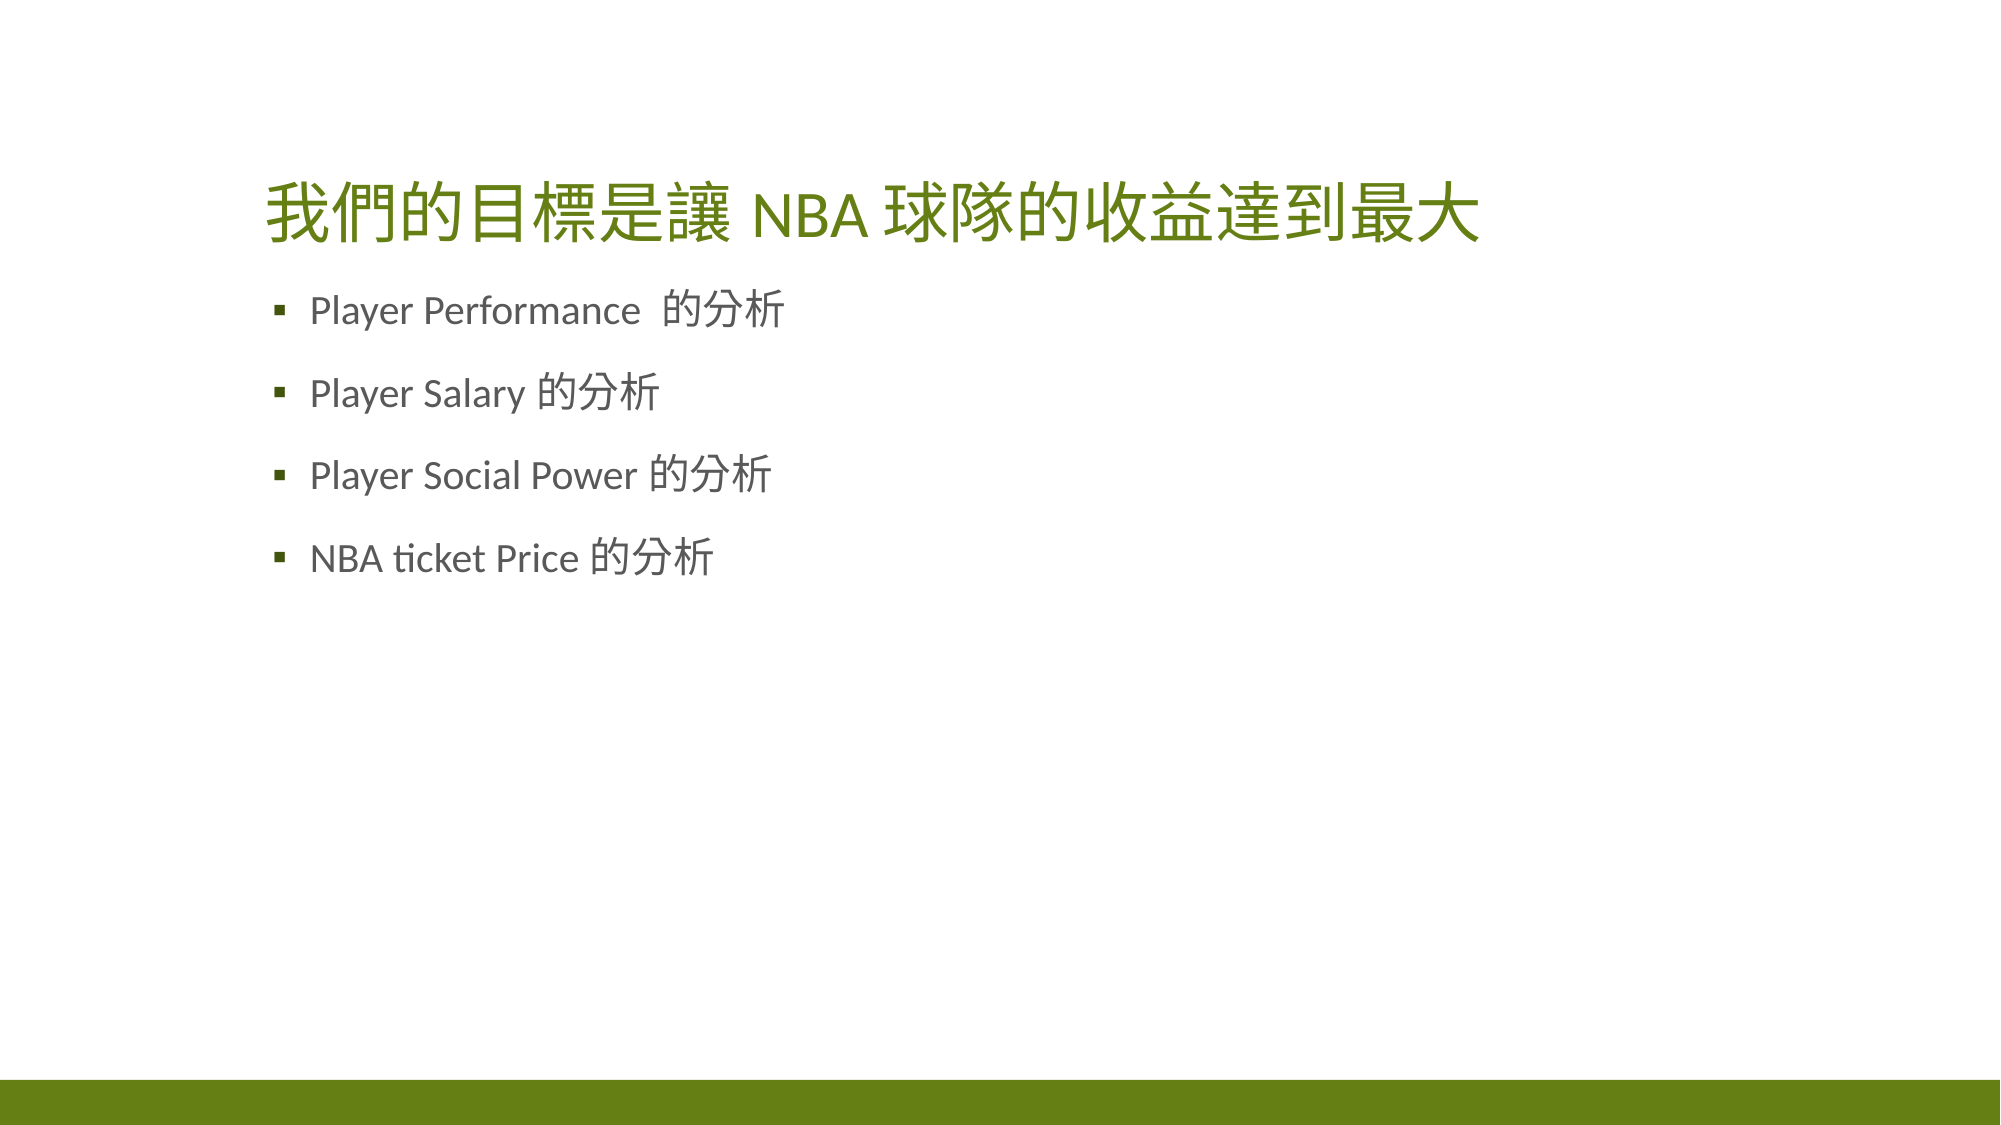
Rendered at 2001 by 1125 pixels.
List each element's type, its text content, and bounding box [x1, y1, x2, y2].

list Player Performance 的分析 Player Salary的分析 Player Social Power的分析 NBA ticket Price的分析 [249, 281, 1750, 1013]
title 我們的目標是讓NBA球隊的收益達到最大 [249, 75, 1913, 263]
